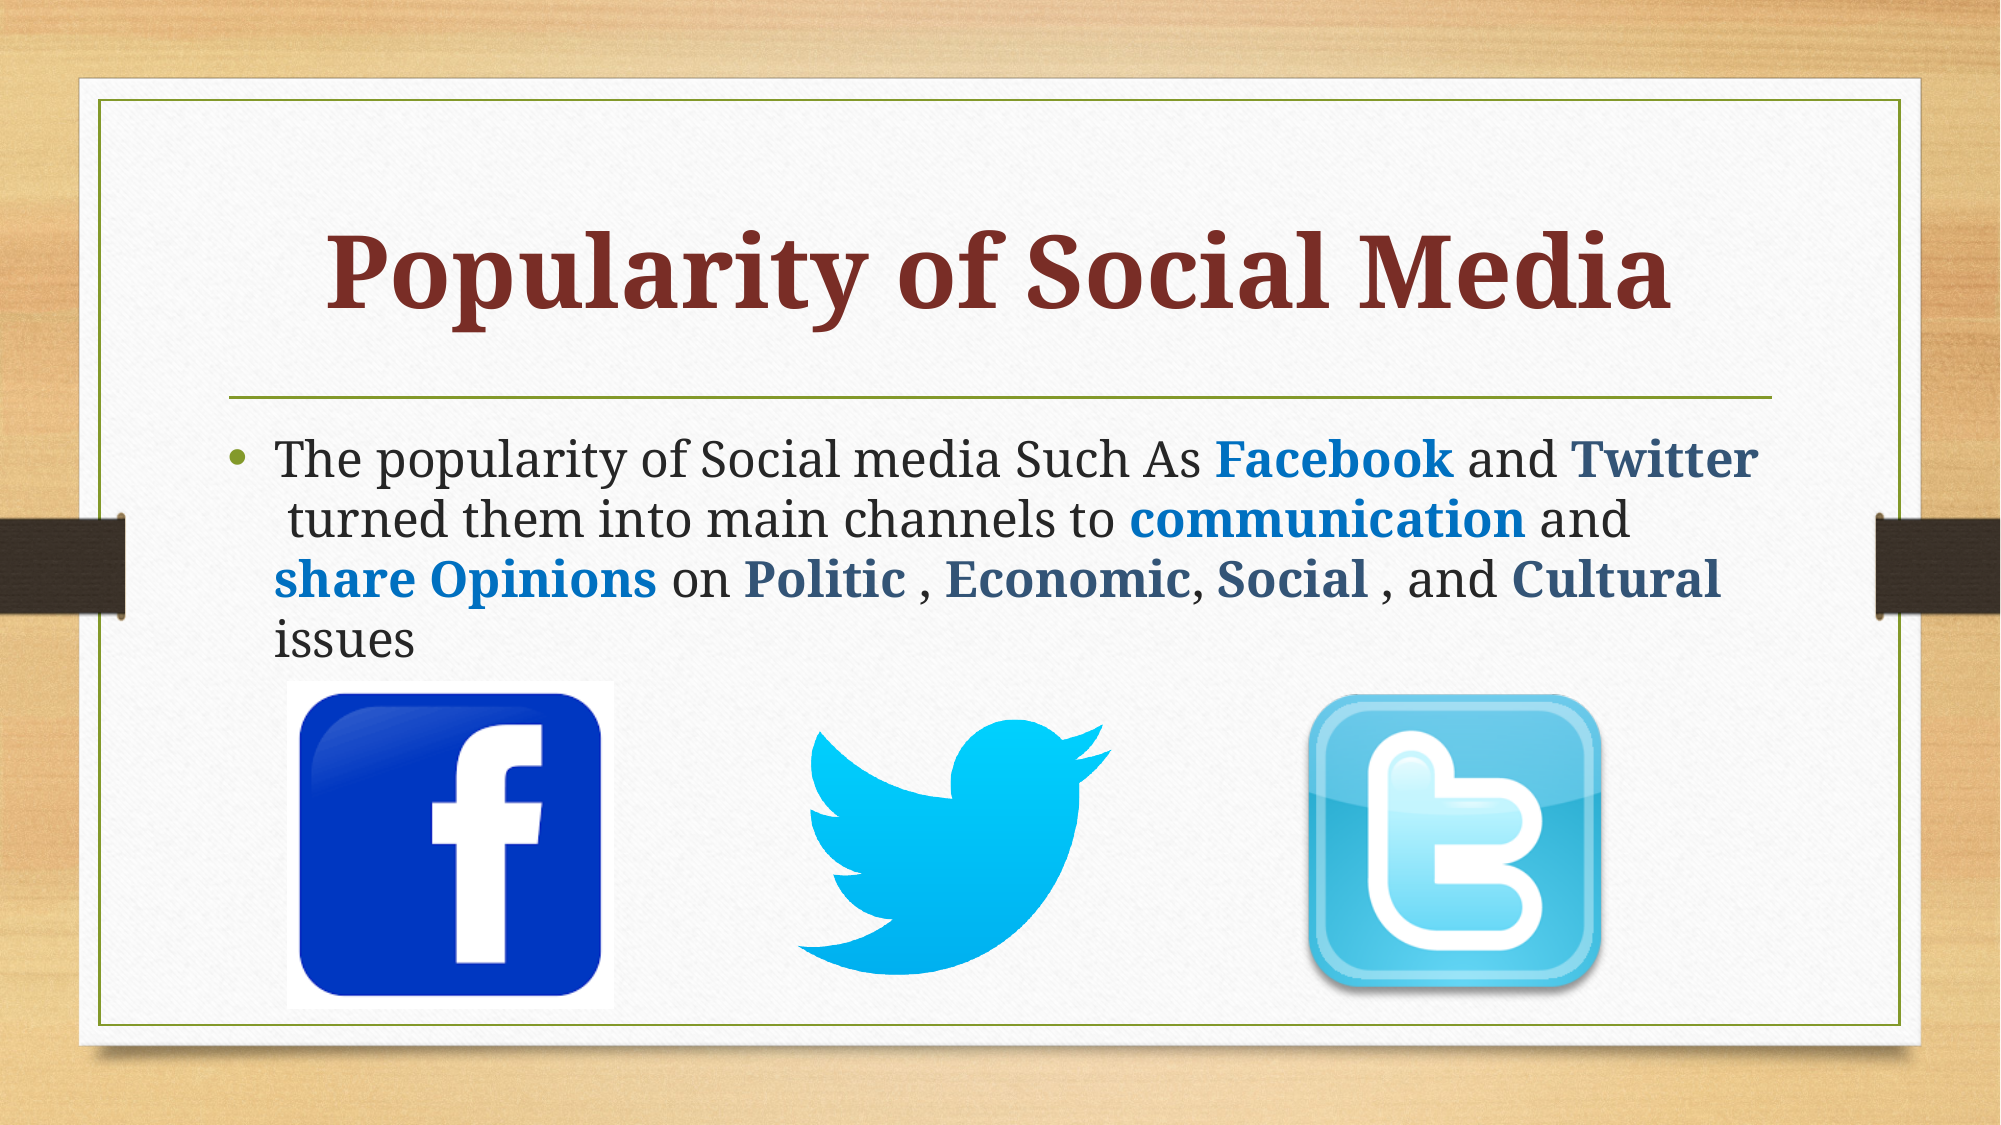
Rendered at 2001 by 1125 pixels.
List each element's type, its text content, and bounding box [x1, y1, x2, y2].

list The popularity of Social media Such As Facebook and Twitter turned them into main channels to communication and share Opinions on Politic , Economic, Social , and Cultural issues [212, 419, 1788, 964]
title Popularity of Social Media [212, 161, 1788, 375]
picture [0, 0, 2001, 1125]
